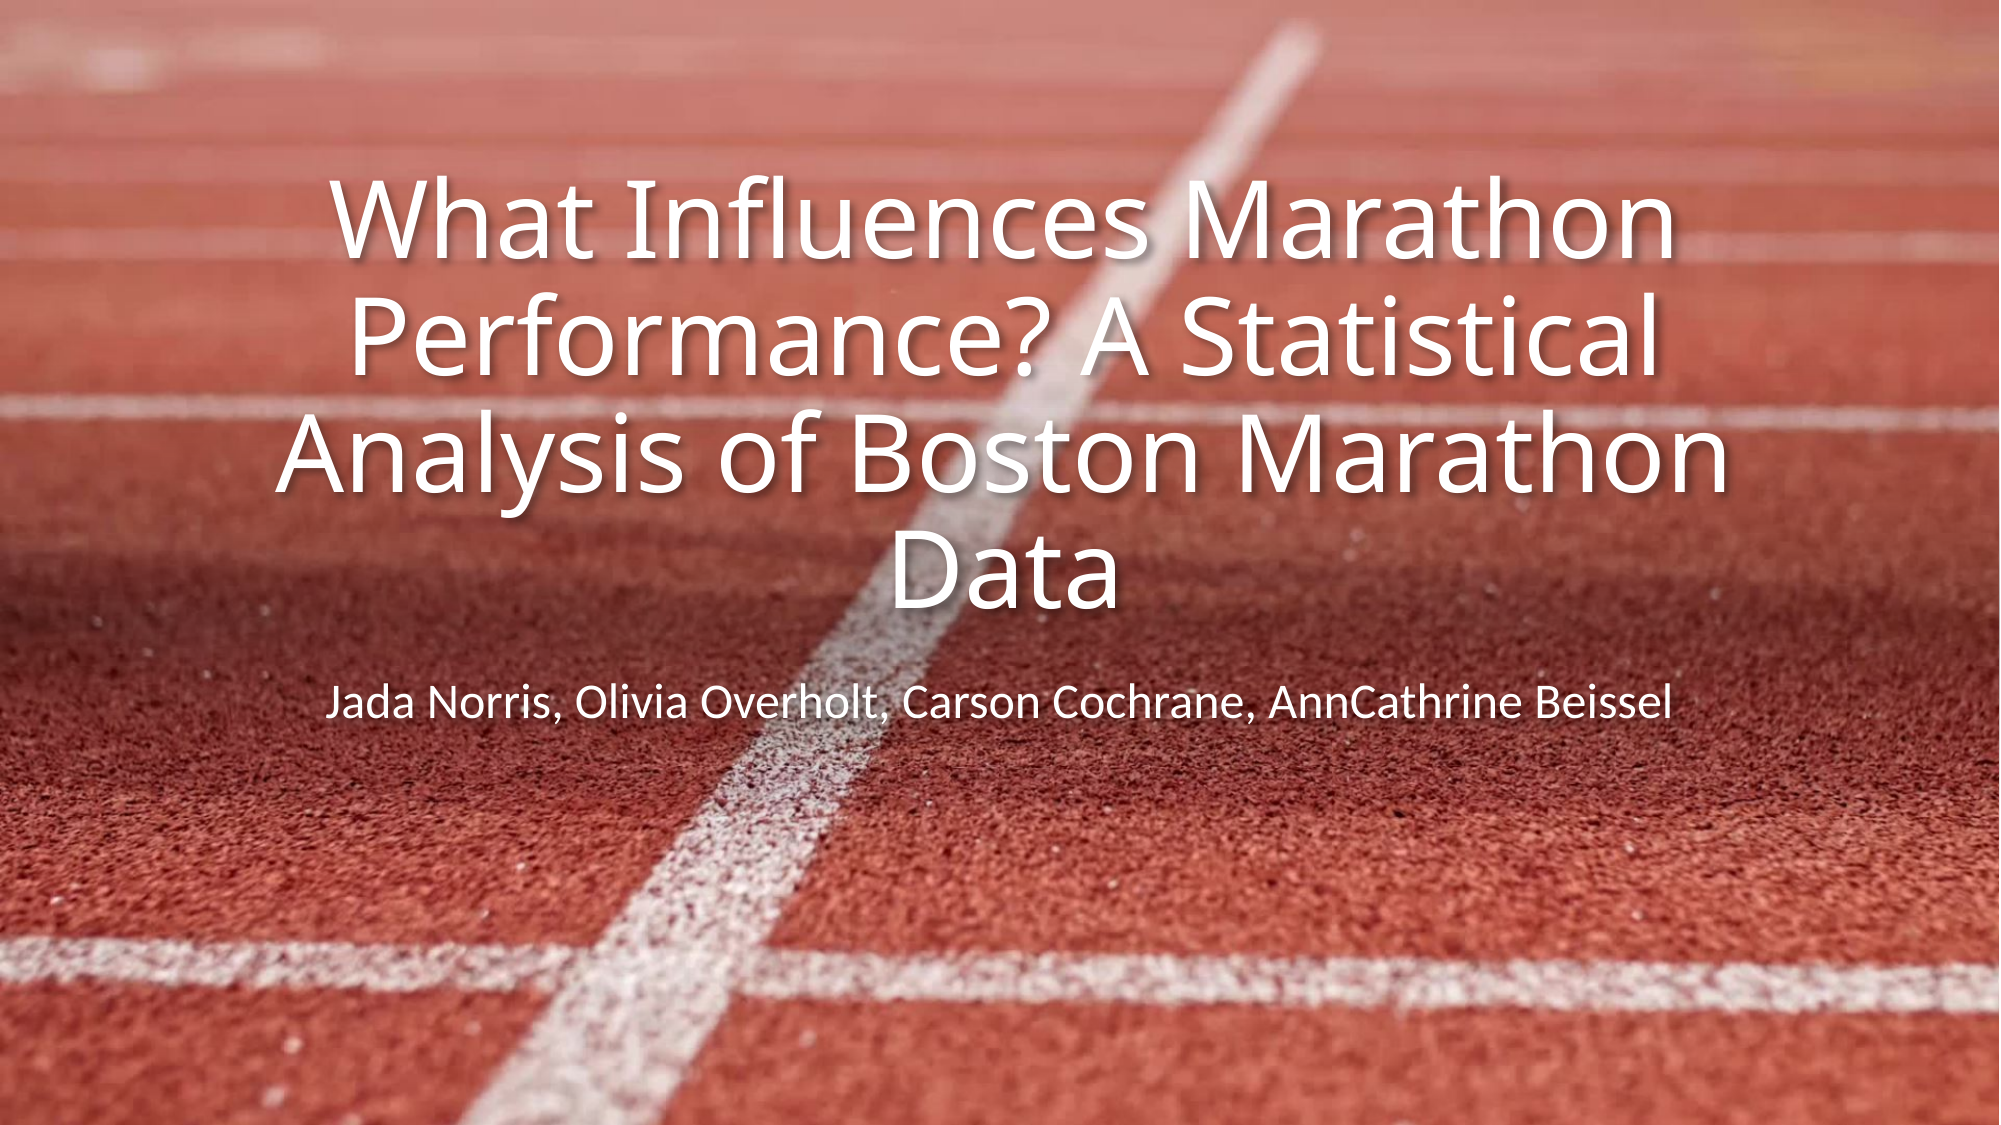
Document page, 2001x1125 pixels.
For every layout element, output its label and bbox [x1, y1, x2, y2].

text_box [0, 0, 2000, 1125]
